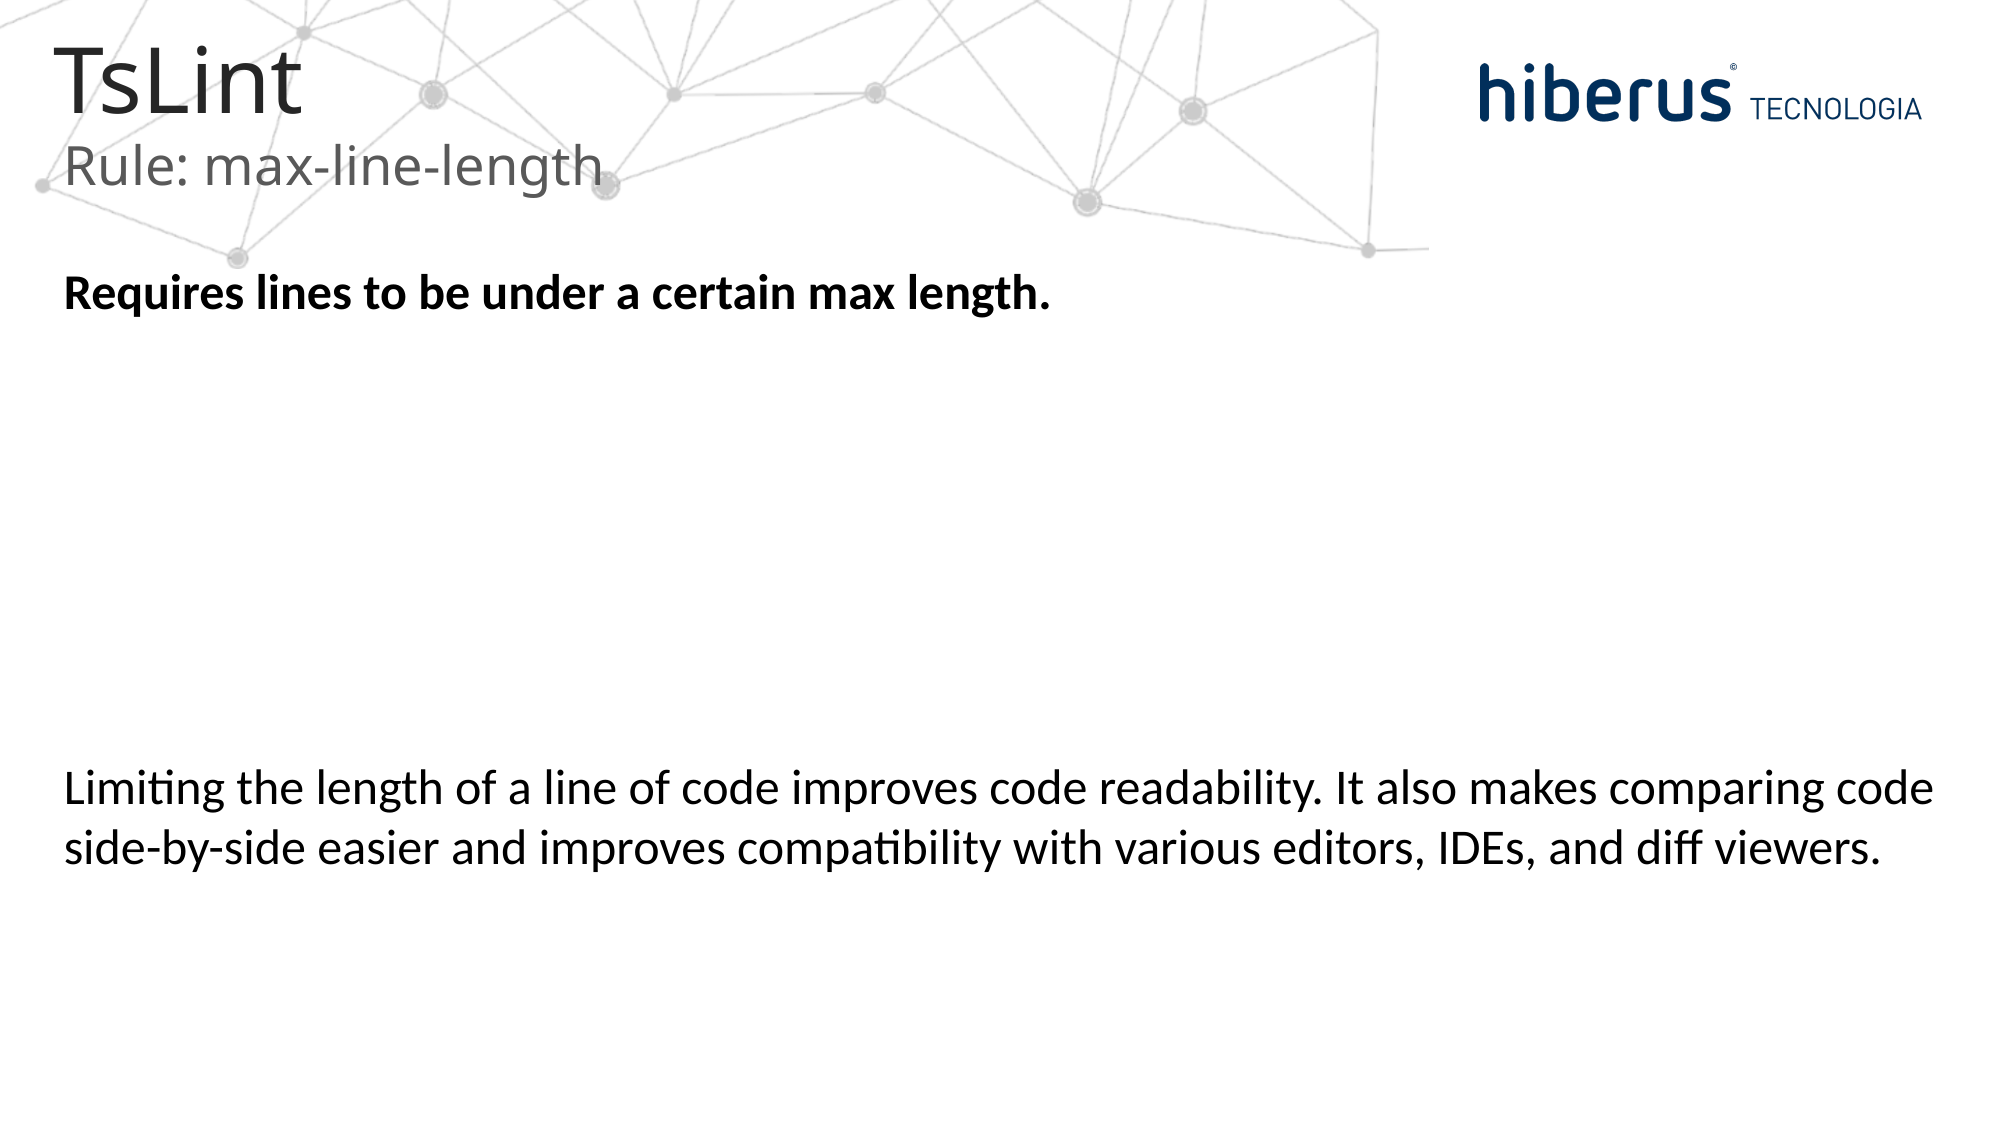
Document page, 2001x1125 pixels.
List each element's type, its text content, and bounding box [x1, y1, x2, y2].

list Rule: max-line-length [49, 122, 1071, 207]
picture [1480, 63, 1934, 132]
text_box Requires lines to be under a certain max length. [49, 252, 1135, 388]
title TsLint [49, 17, 1370, 126]
text_box Limiting the length of a line of code improves code readability. It also makes comparing code side-by-side easier and improves compatibility with various editors, IDEs, and diff viewers. [49, 747, 1960, 883]
